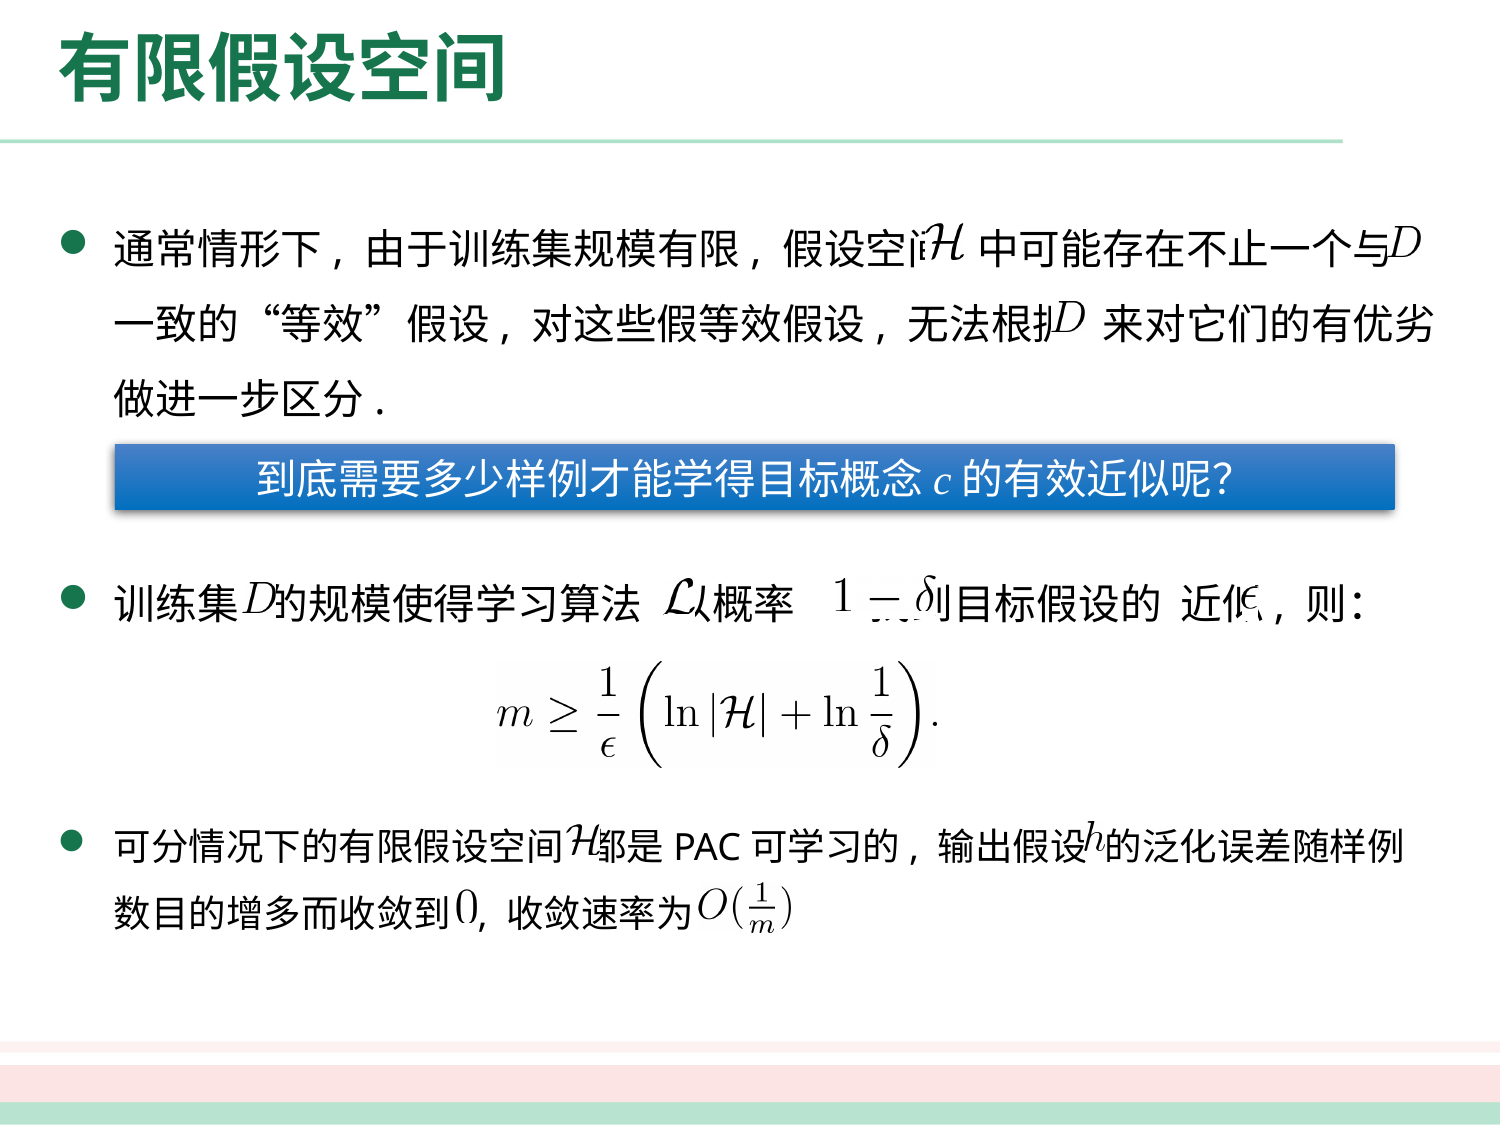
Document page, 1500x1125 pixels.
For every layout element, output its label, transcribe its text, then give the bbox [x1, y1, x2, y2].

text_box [453, 885, 479, 936]
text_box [1083, 817, 1107, 861]
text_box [495, 657, 939, 771]
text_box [1239, 582, 1260, 621]
list 通常情形下, 由于训练集规模有限, 假设空间 中可能存在不止一个与 一致的“等效”假设, 对这些假等效假设, 无法根据 来对它们的有优劣做进一步区分. [42, 190, 1457, 545]
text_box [1385, 222, 1423, 268]
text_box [661, 574, 697, 627]
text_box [241, 578, 278, 624]
text_box 训练集 的规模使得学习算法 以概率 找到目标假设的 近似, 则： 可分情况下的有限假设空间 都是PAC可学习的, 输出假设 的泛化误差随样例数目的增多而收敛到 , 收敛速率为 . [42, 545, 1457, 1034]
title 有限假设空间 [42, 7, 1337, 135]
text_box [923, 219, 966, 272]
picture [0, 0, 1500, 1125]
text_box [1049, 297, 1087, 343]
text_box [696, 878, 792, 936]
text_box 到底需要多少样例才能学得目标概念c的有效近似呢？ [114, 444, 1395, 510]
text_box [833, 571, 938, 620]
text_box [565, 820, 602, 866]
